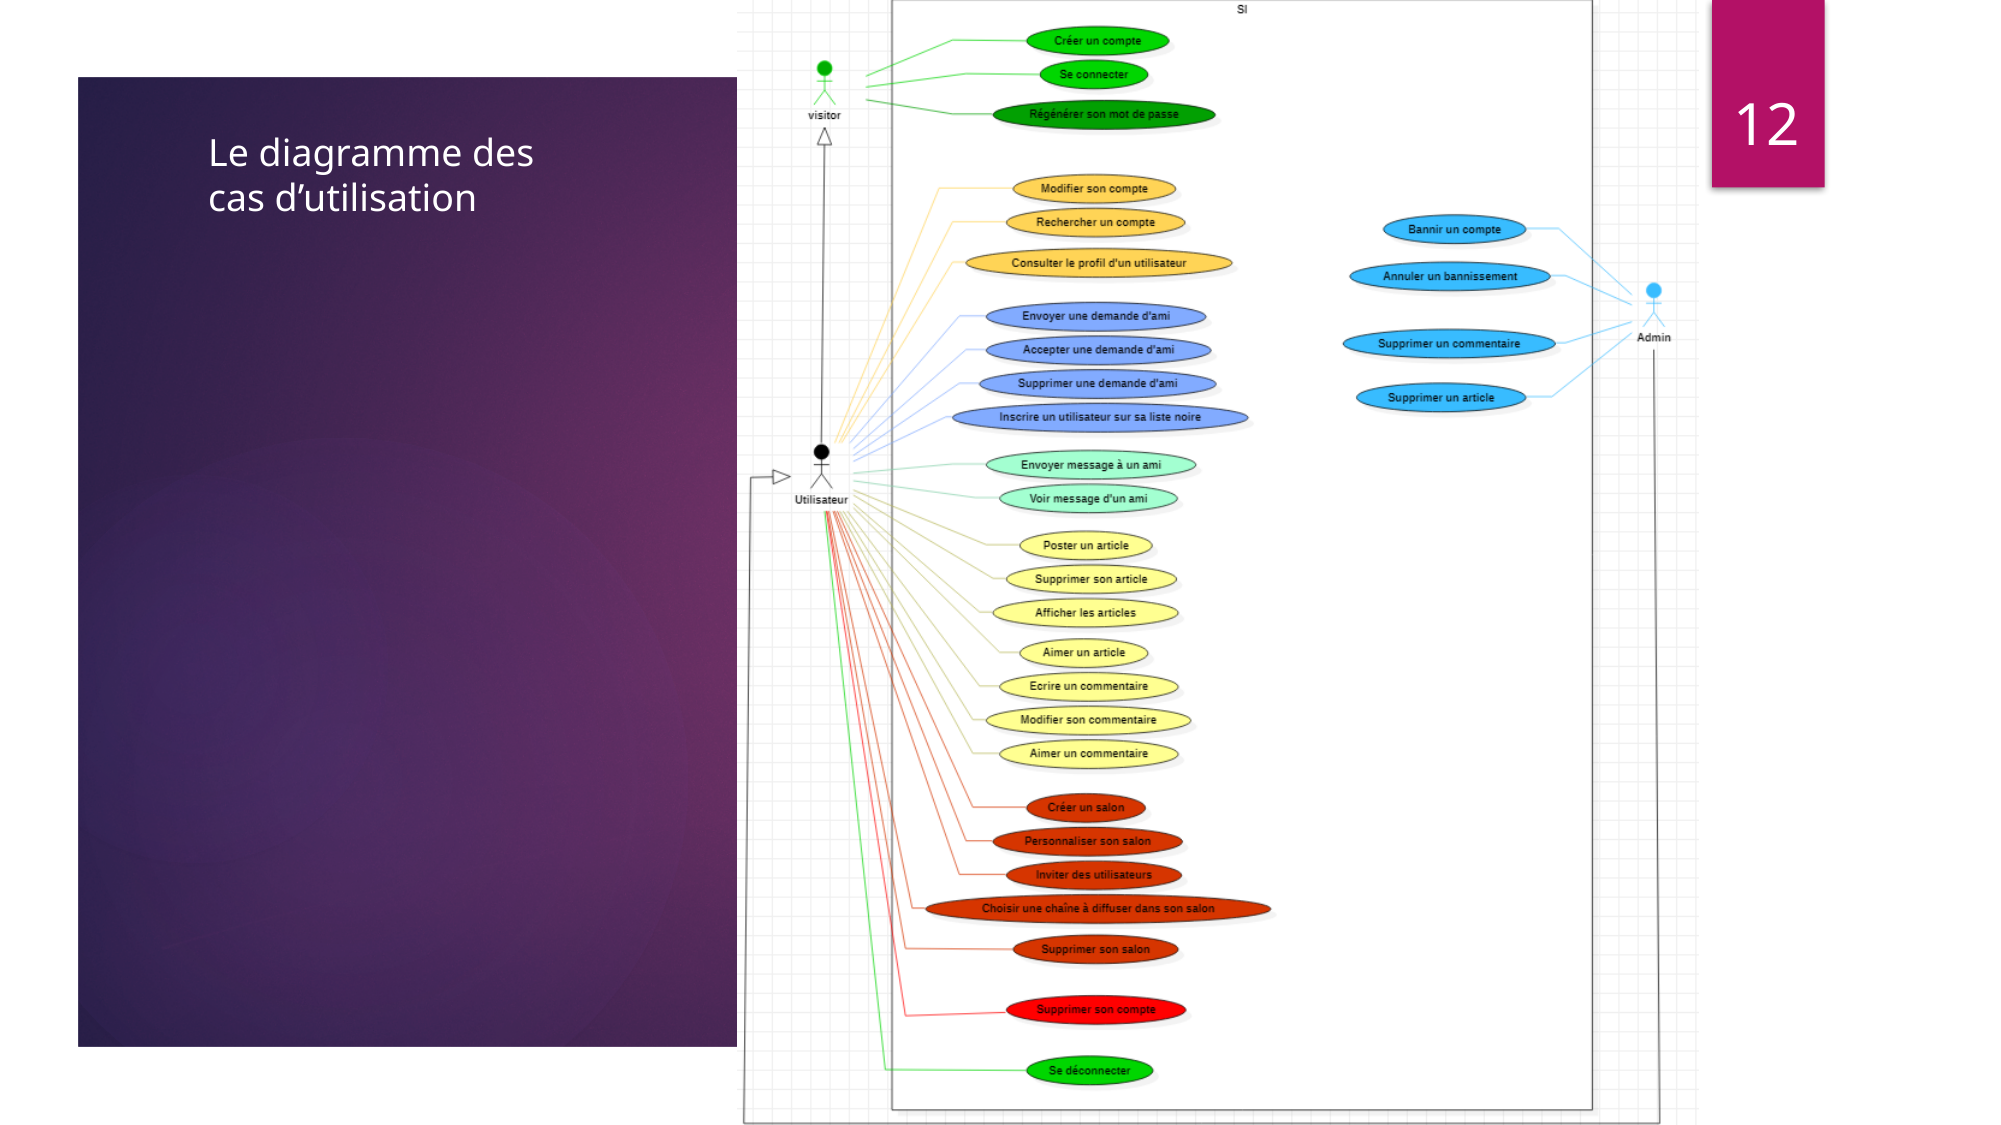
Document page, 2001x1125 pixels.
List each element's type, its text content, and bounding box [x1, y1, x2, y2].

text_box Le diagramme des cas d’utilisation [193, 121, 601, 227]
picture [737, 0, 1699, 1125]
slide_number 12 [1705, 48, 1836, 175]
